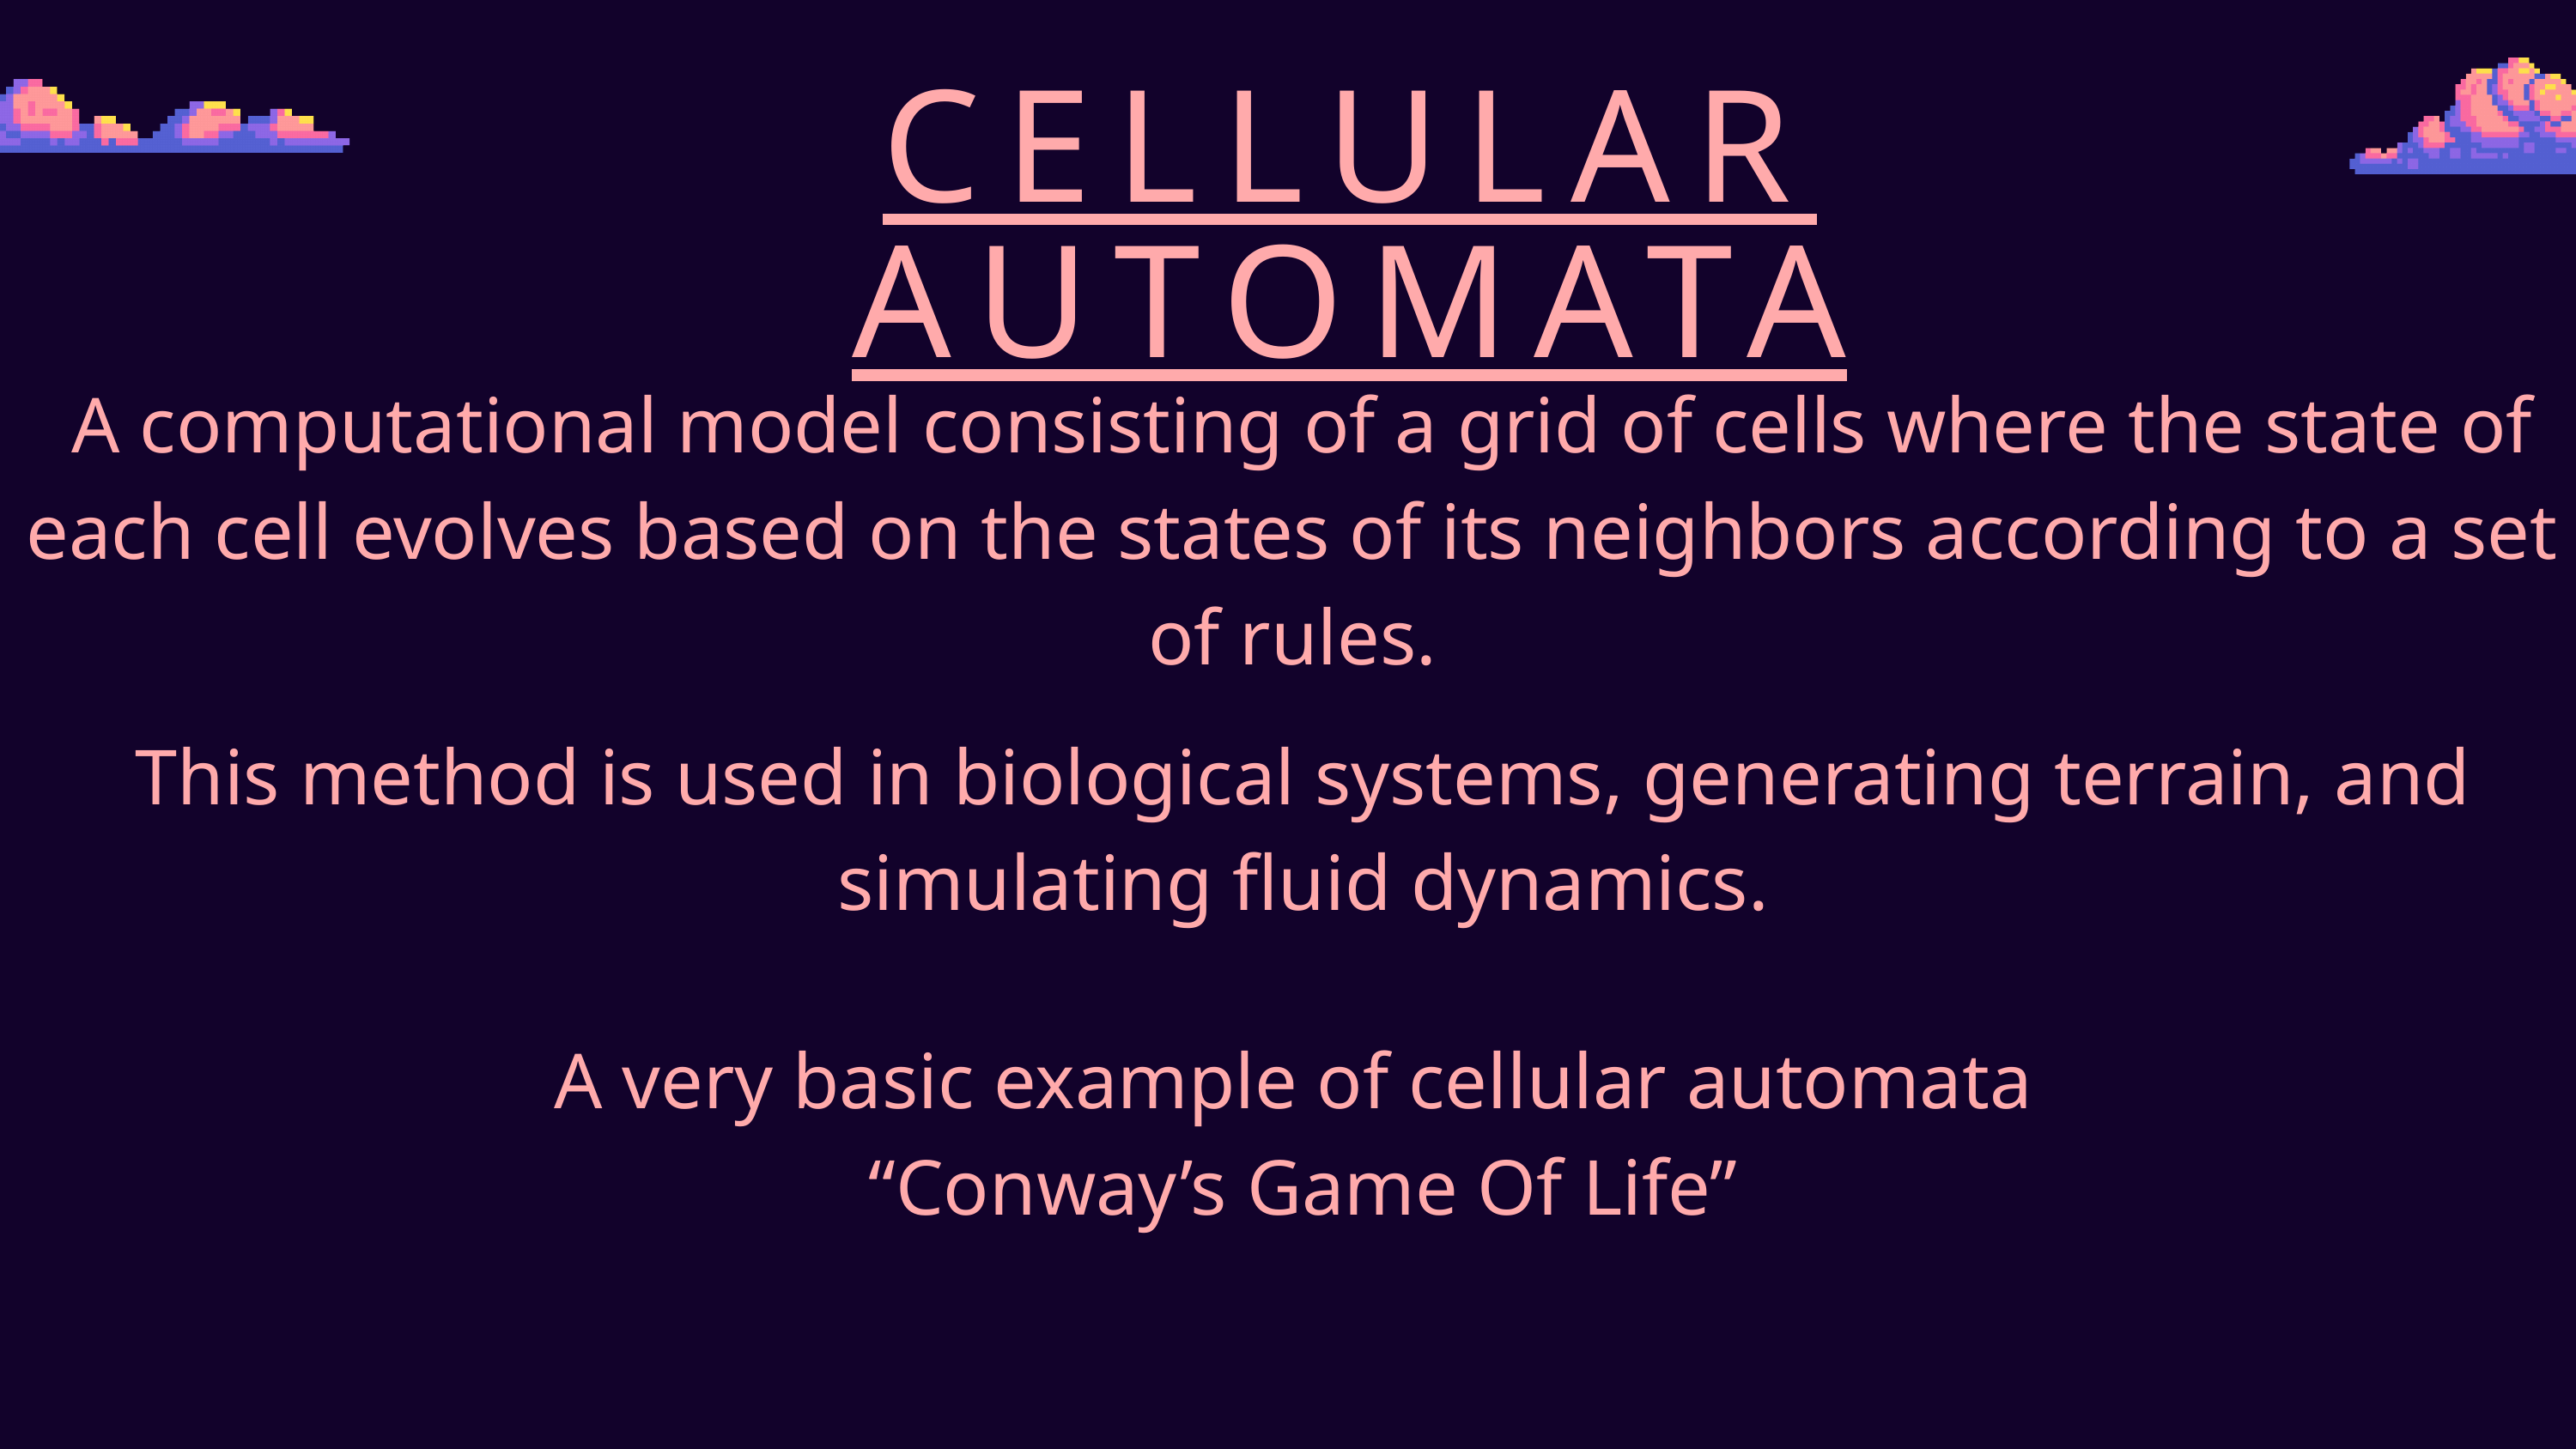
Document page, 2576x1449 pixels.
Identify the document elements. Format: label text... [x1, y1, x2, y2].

text_box CELLULAR AUTOMATA [484, 77, 2215, 361]
text_box This method is used in biological systems, generating terrain, and simulating fluid dynamics. [30, 713, 2576, 926]
text_box A very basic example of cellular automata “Conway’s Game Of Life” [532, 1017, 2075, 1230]
text_box A computational model consisting of a grid of cells where the state of each cell evolves based on the states of its neighbors according to a set of rules. [19, 361, 2566, 681]
text_box [0, 79, 350, 153]
text_box [2349, 58, 2576, 174]
